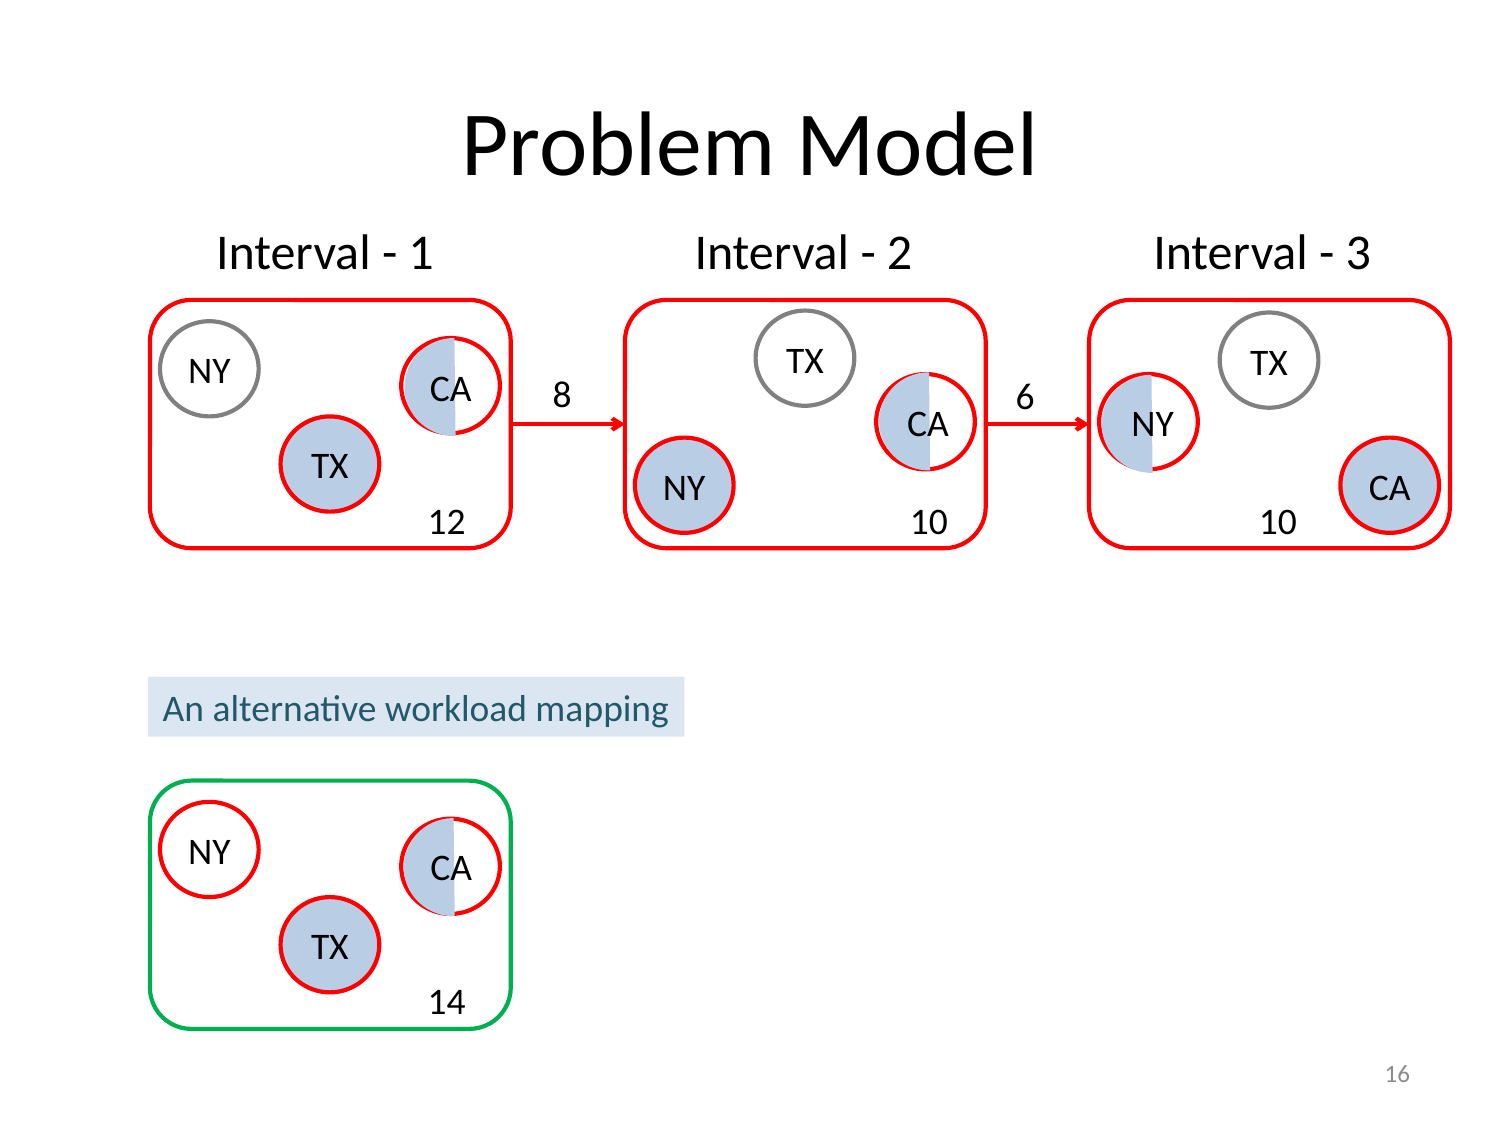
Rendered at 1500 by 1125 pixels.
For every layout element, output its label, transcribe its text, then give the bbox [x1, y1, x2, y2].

text_box CA [892, 391, 964, 452]
text_box 10 [895, 489, 963, 550]
text_box [402, 335, 458, 439]
text_box [1099, 372, 1155, 475]
text_box [147, 297, 513, 551]
text_box 10 [1244, 489, 1312, 550]
text_box 12 [412, 489, 481, 550]
text_box Interval - 2 [679, 212, 928, 288]
text_box NY [1116, 392, 1189, 452]
text_box CA [415, 835, 488, 896]
text_box 14 [412, 970, 481, 1030]
text_box Interval - 3 [1138, 211, 1387, 287]
text_box 6 [1000, 364, 1050, 423]
text_box [147, 778, 513, 1032]
text_box [401, 815, 457, 919]
slide_number 16 [1074, 1042, 1425, 1103]
text_box [622, 297, 988, 551]
text_box 8 [537, 362, 587, 423]
text_box CA [415, 356, 487, 417]
text_box An alternative workload mapping [147, 676, 685, 737]
text_box [1086, 297, 1453, 551]
text_box [876, 370, 933, 473]
title Problem Model [75, 45, 1425, 233]
text_box Interval - 1 [201, 211, 449, 287]
